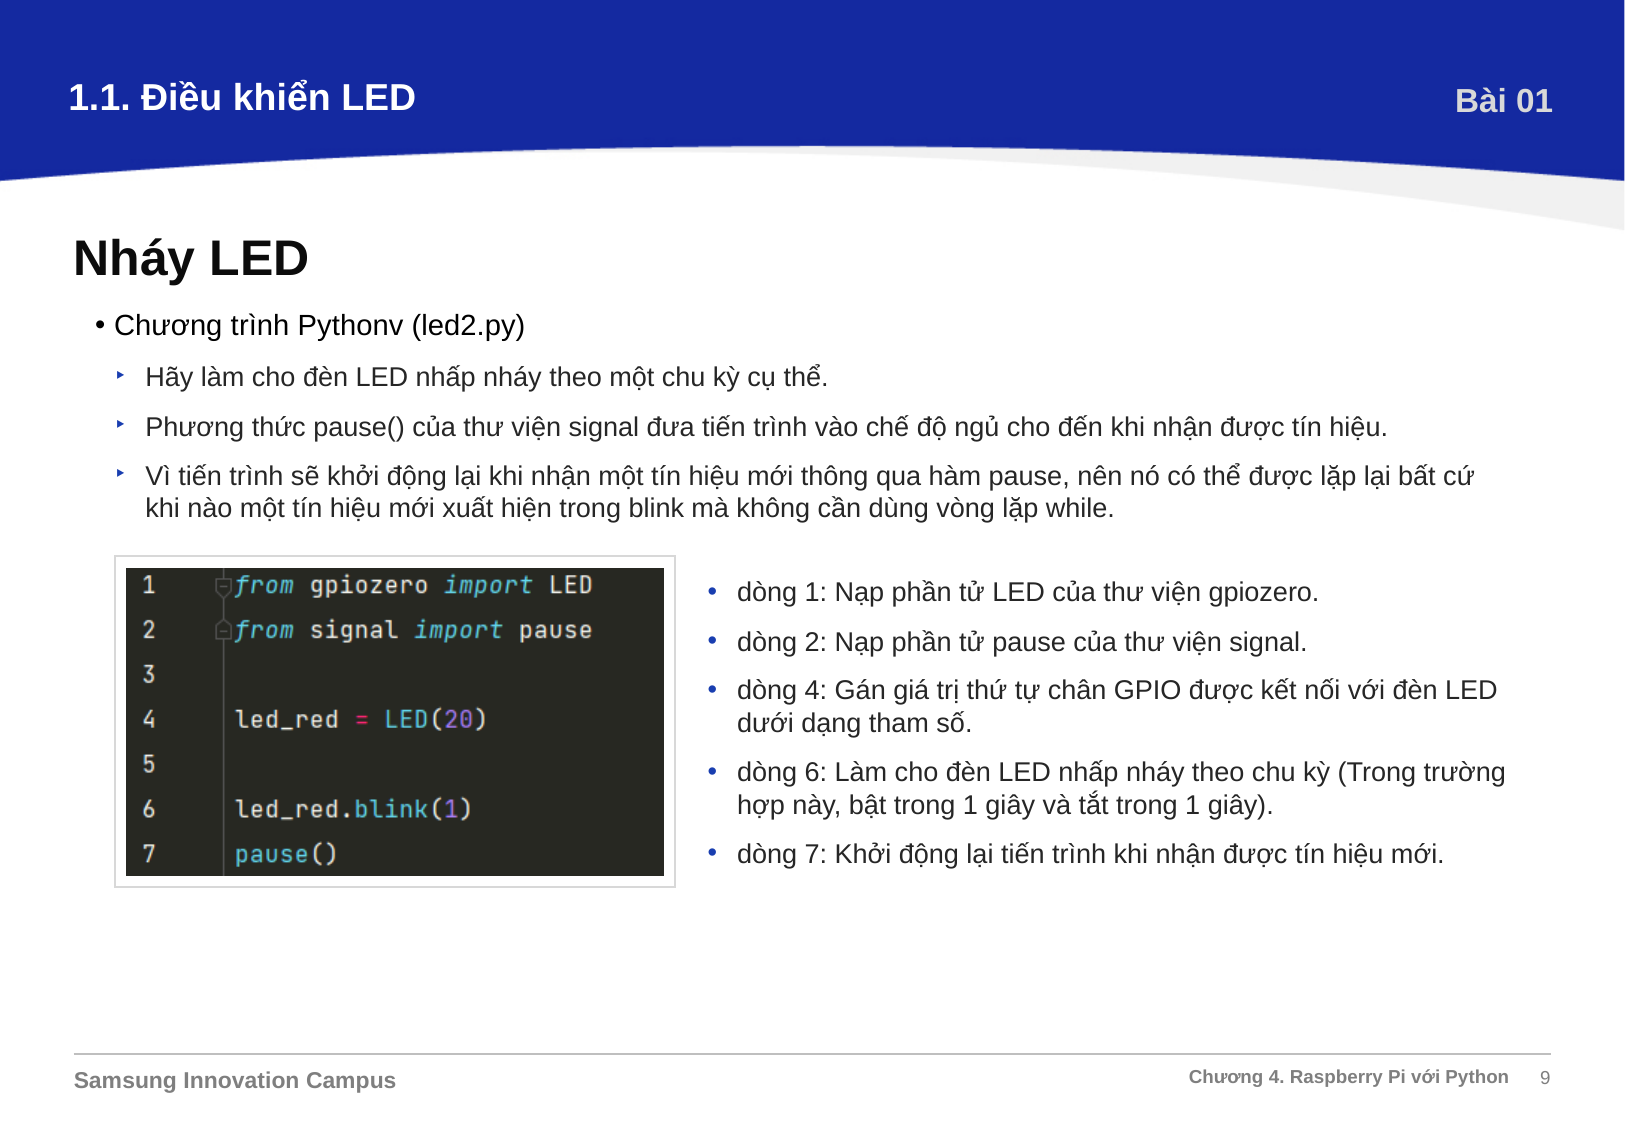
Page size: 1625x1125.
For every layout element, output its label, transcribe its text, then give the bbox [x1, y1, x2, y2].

text_box dòng 1: Nạp phần tử LED của thư viện gpiozero. dòng 2: Nạp phần tử pause của thư viện signal. dòng 4: Gán giá trị thứ tự chân GPIO được kết nối với đèn LED dưới dạng tham số. dòng 6: Làm cho đèn LED nhấp nháy theo chu kỳ (Trong trường hợp này, bật trong 1 giây và tắt trong 1 giây). dòng 7: Khởi động lại tiến trình khi nhận được tín hiệu mới. [679, 567, 1551, 877]
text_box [115, 555, 676, 888]
text_box 1.1. Điều khiển LED [68, 72, 1024, 118]
picture [0, 0, 1625, 1125]
text_box Hãy làm cho đèn LED nhấp nháy theo một chu kỳ cụ thể. Phương thức pause() của thư viện signal đưa tiến trình vào chế độ ngủ cho đến khi nhận được tín hiệu. Vì tiến trình sẽ khởi động lại khi nhận một tín hiệu mới thông qua hàm pause, nên nó có thể được lặp lại bất cứ khi nào một tín hiệu mới xuất hiện trong blink mà không cần dùng vòng lặp while. [115, 348, 1510, 535]
text_box Bài 01 [1422, 78, 1554, 119]
text_box Nháy LED [73, 225, 1551, 286]
text_box Chương trình Pythonv (led2.py) [95, 306, 1509, 342]
